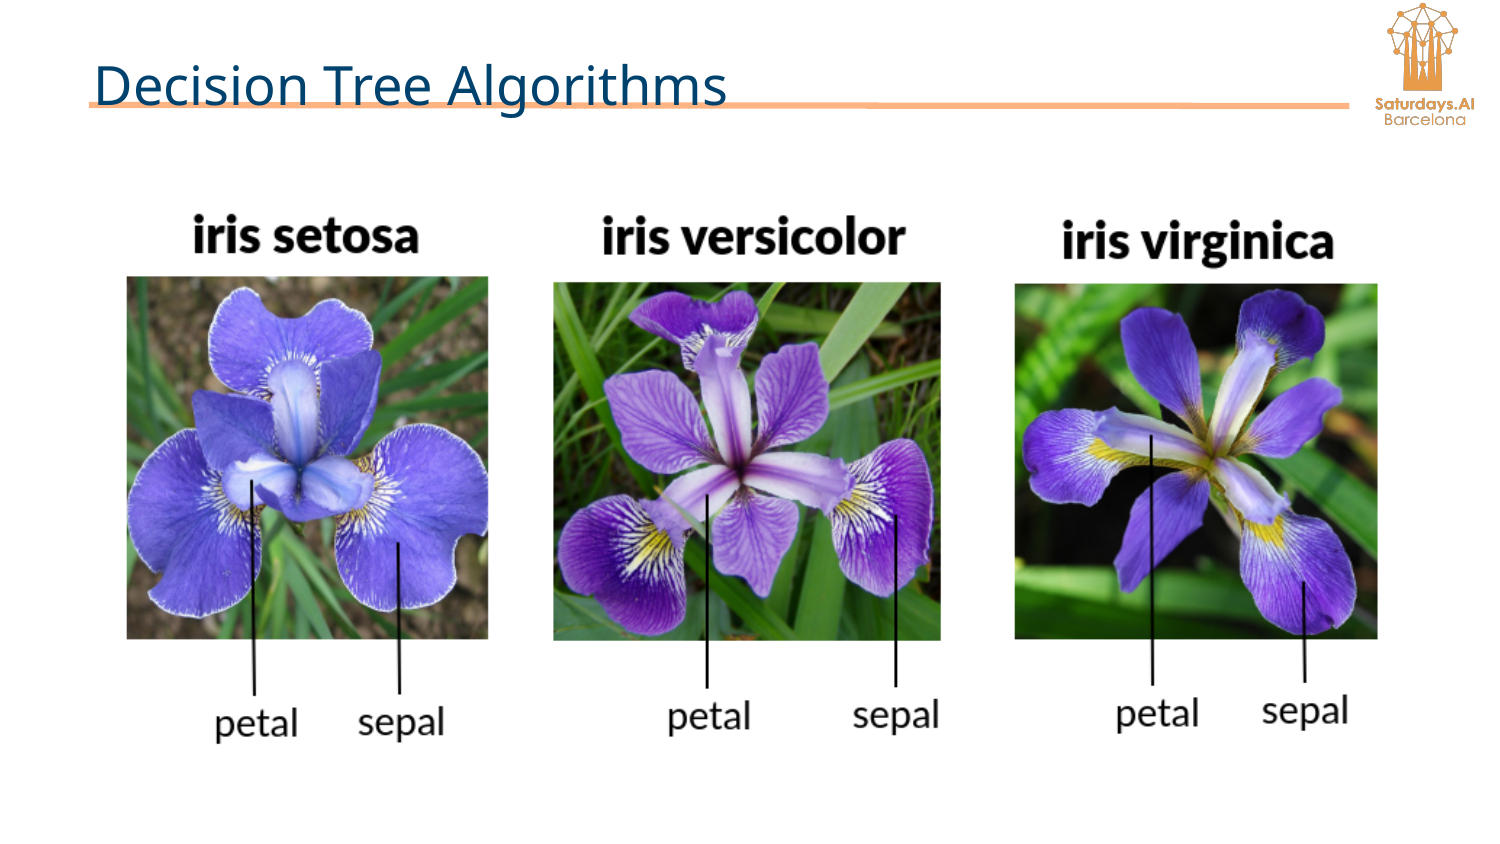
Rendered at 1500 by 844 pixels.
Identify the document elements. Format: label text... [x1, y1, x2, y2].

text_box Decision Tree Algorithms [91, 115, 1213, 120]
picture [1350, 0, 1500, 132]
picture [24, 143, 1476, 792]
text_box Decision Tree Algorithms [91, 48, 1213, 103]
